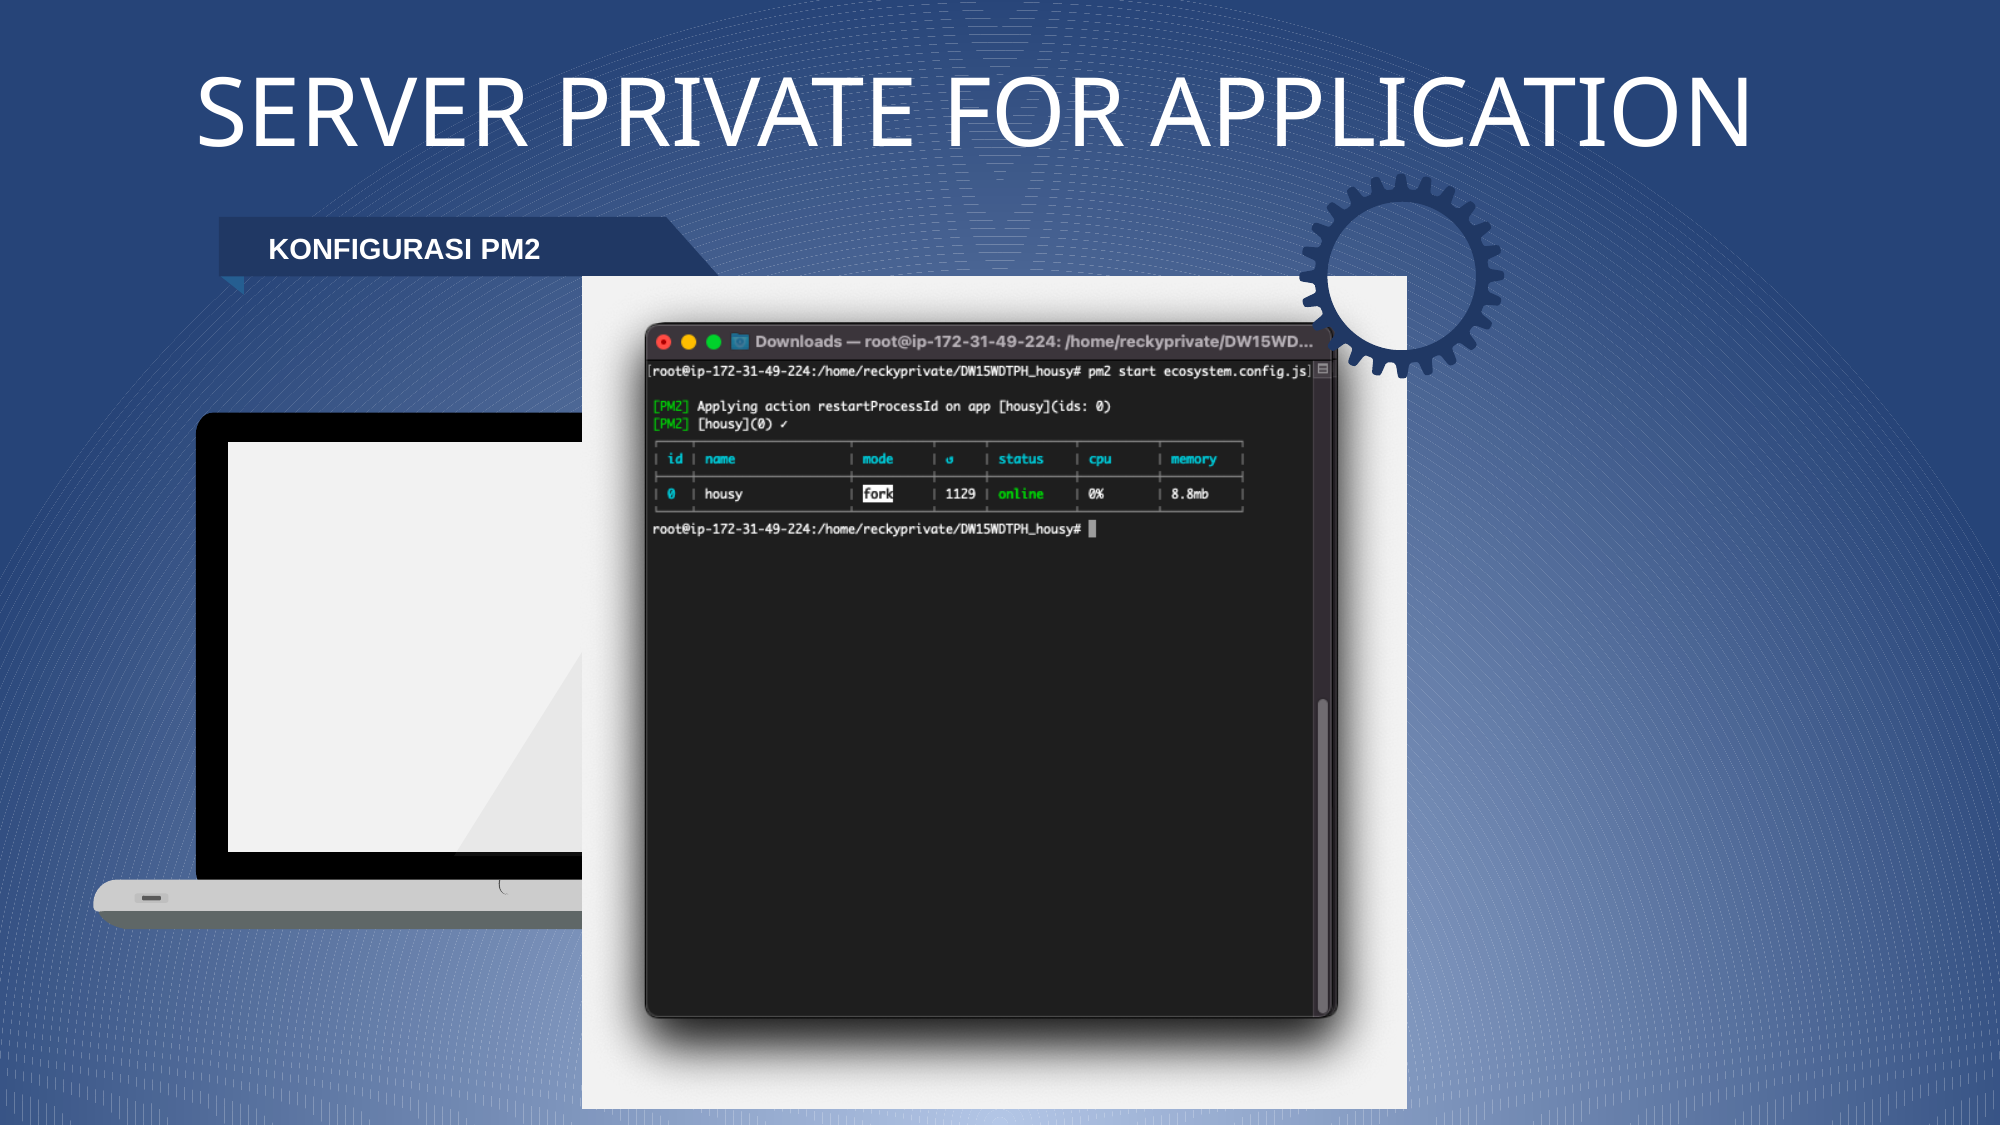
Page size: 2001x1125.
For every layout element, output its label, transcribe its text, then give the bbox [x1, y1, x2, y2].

picture [576, 276, 1407, 1110]
text_box [1299, 173, 1505, 376]
list SERVER PRIVATE FOR APPLICATION [0, 55, 1952, 175]
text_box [219, 216, 720, 295]
